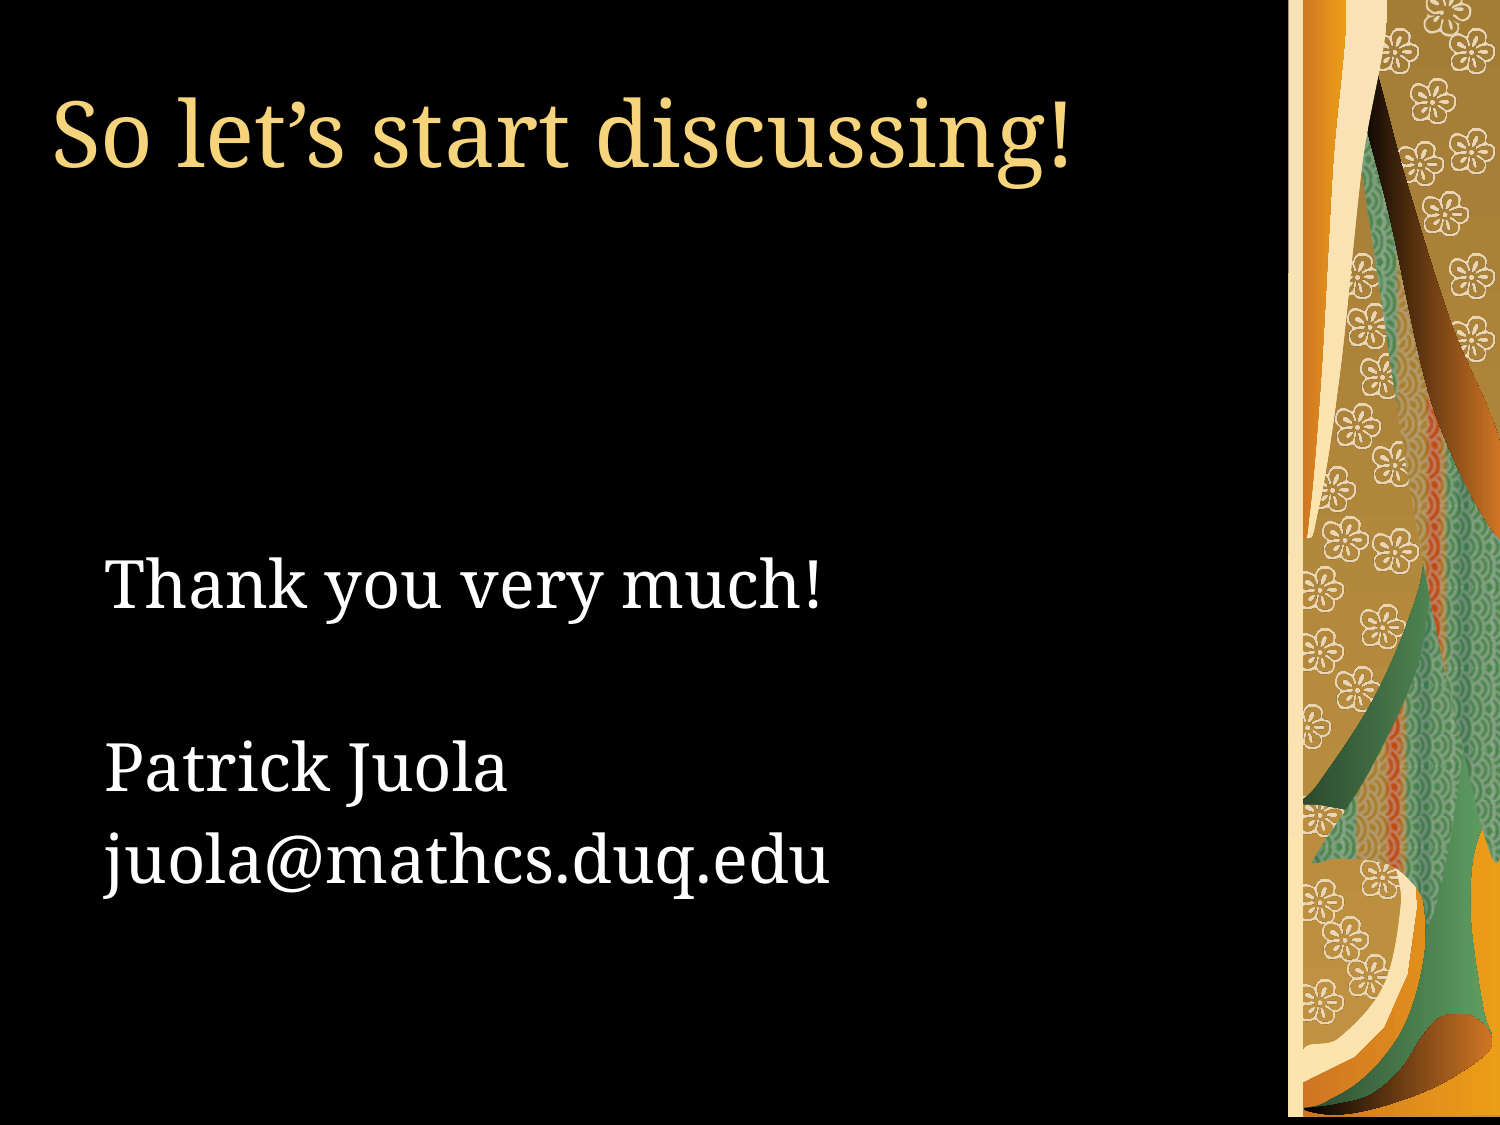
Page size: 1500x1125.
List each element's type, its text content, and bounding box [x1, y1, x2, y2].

picture [1449, 28, 1498, 77]
picture [1360, 604, 1409, 652]
picture [1422, 191, 1472, 239]
list Thank you very much! Patrick Juola juola@mathcs.duq.edu [75, 262, 1263, 1005]
picture [1303, 566, 1347, 615]
picture [1318, 466, 1359, 515]
picture [1303, 791, 1311, 798]
picture [1303, 879, 1393, 1027]
picture [1449, 128, 1498, 177]
picture [1303, 704, 1334, 752]
picture [1449, 253, 1498, 302]
picture [1410, 78, 1459, 127]
picture [1303, 134, 1500, 928]
title So let’s start discussing! [35, 36, 1263, 225]
picture [1303, 628, 1384, 715]
picture [1379, 28, 1422, 77]
picture [1449, 316, 1498, 365]
picture [1397, 141, 1447, 189]
